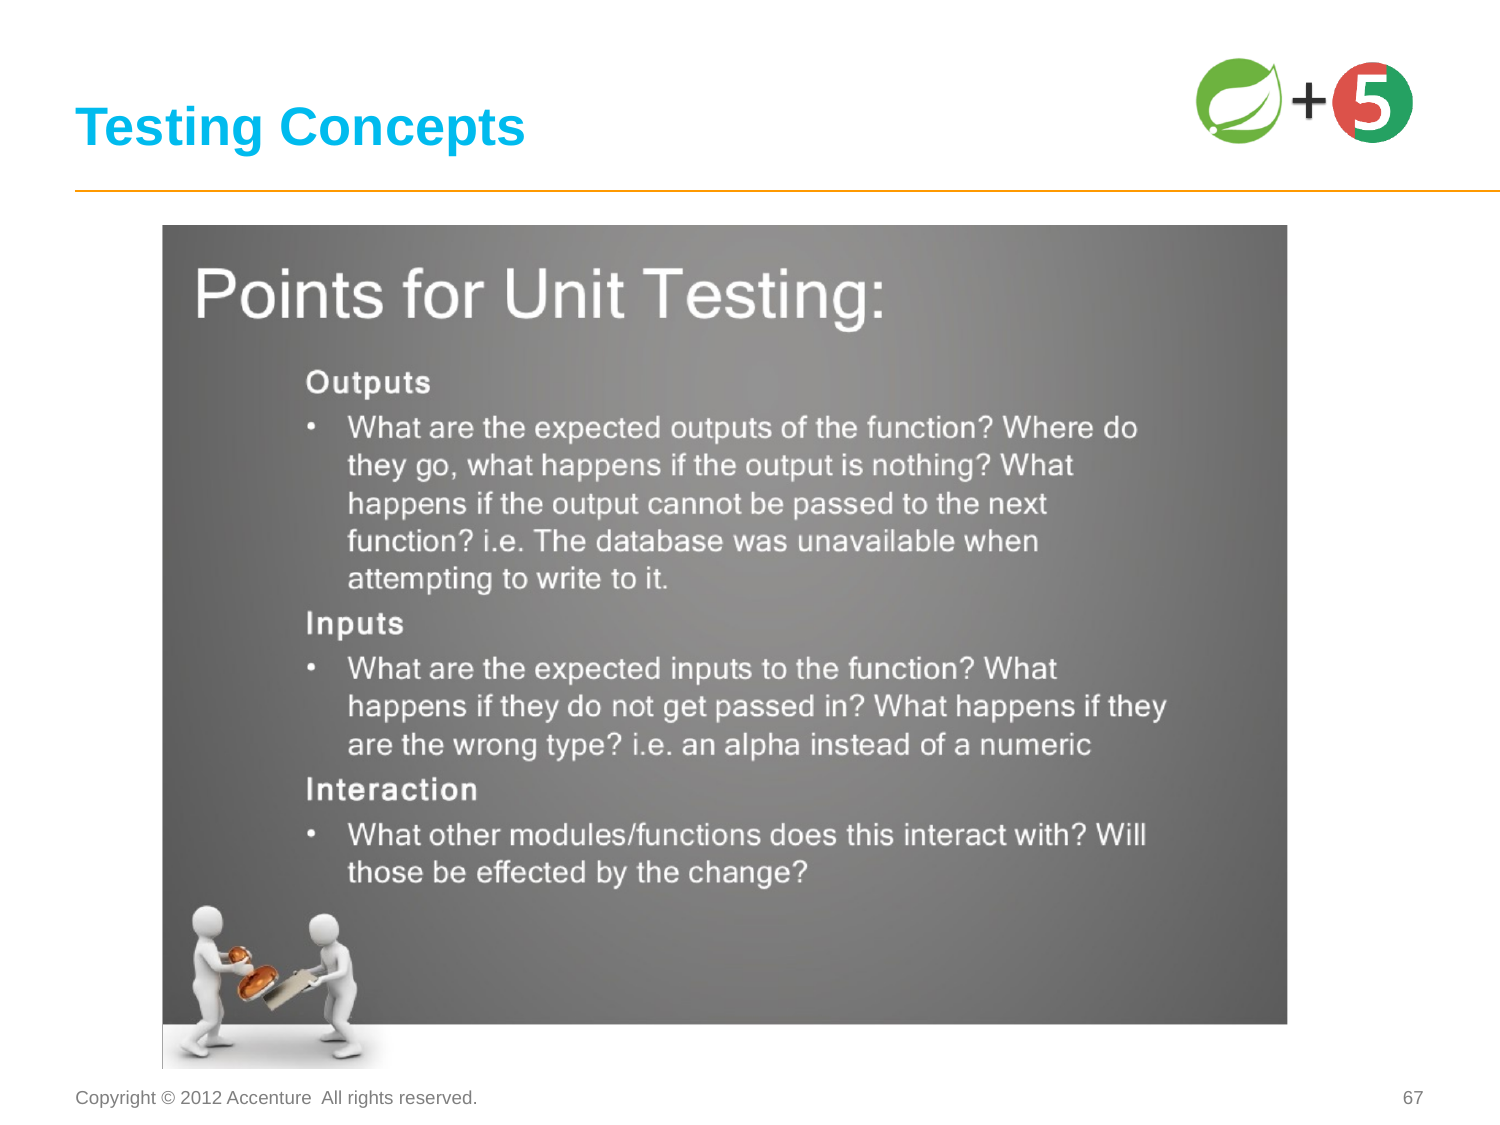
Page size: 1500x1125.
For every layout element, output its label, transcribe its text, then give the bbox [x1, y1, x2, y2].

picture [162, 224, 1288, 1069]
title Testing Concepts [75, 27, 1422, 157]
